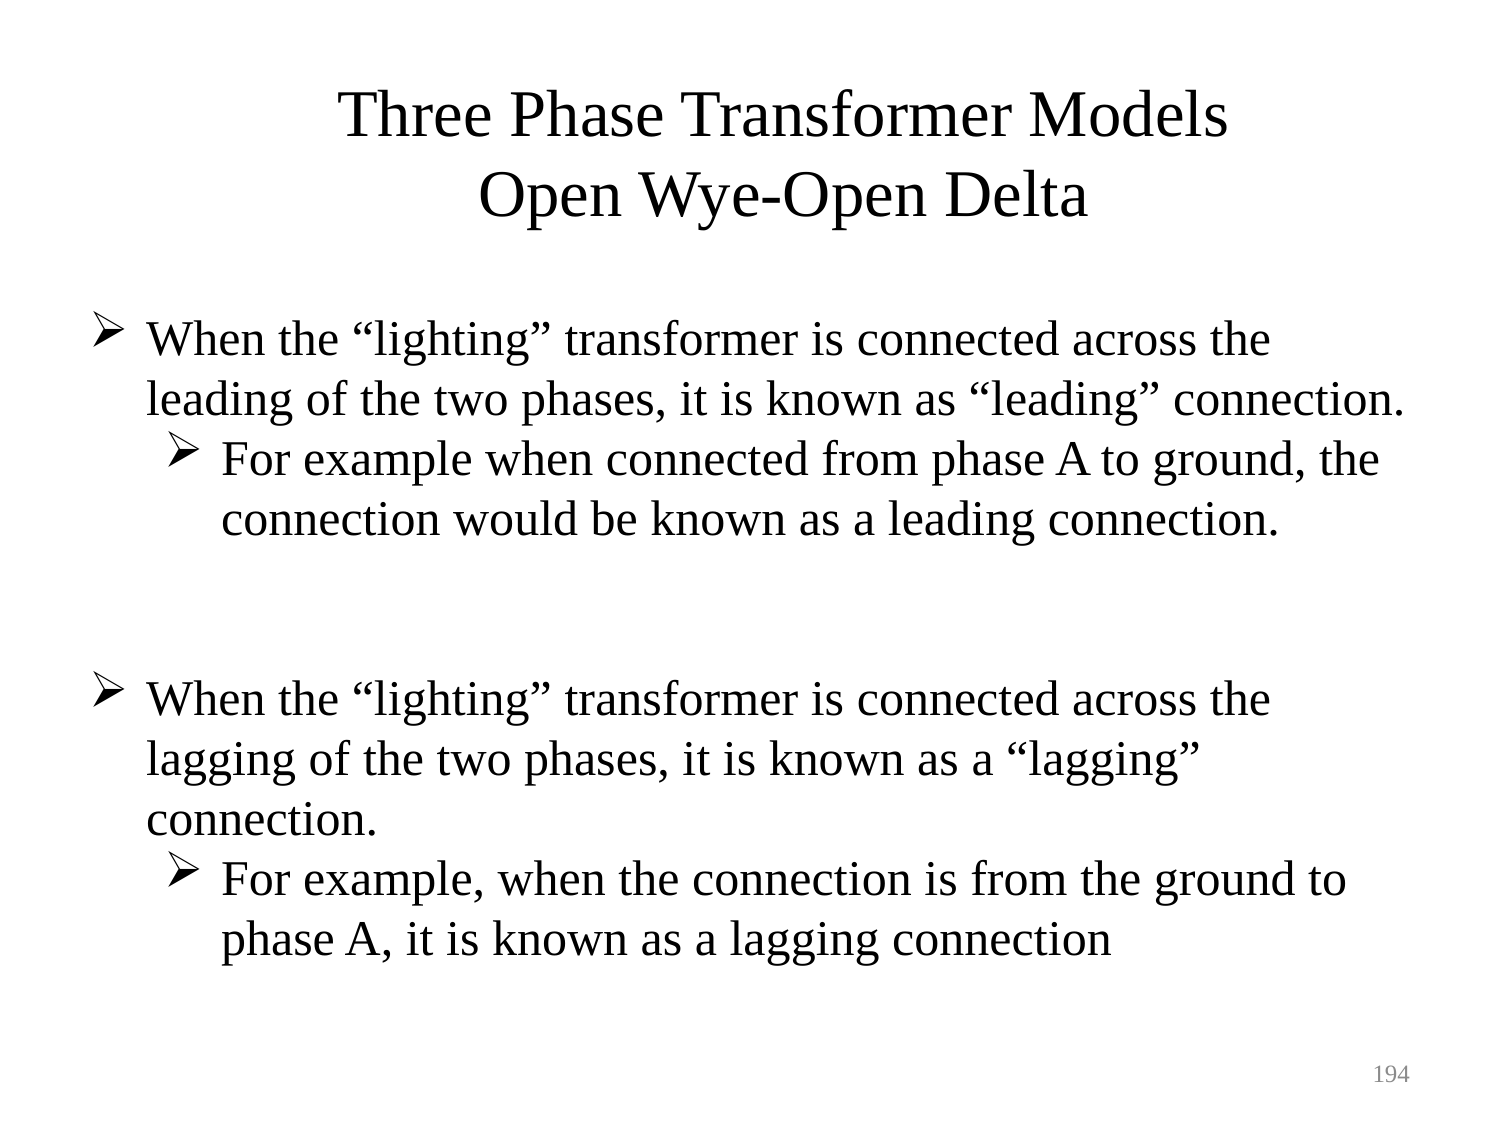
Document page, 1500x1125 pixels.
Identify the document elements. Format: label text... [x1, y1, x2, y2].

slide_number 194 [1074, 1042, 1425, 1103]
text_box Three Phase Transformer Models Open Wye-Open Delta [0, 62, 1497, 238]
text_box When the “lighting” transformer is connected across the leading of the two phases, it is known as “leading” connection. For example when connected from phase A to ground, the connection would be known as a leading connection. When the “lighting” transformer is connected across the lagging of the two phases, it is known as a “lagging” connection. For example, when the connection is from the ground to phase A, it is known as a lagging connection [74, 238, 1438, 974]
